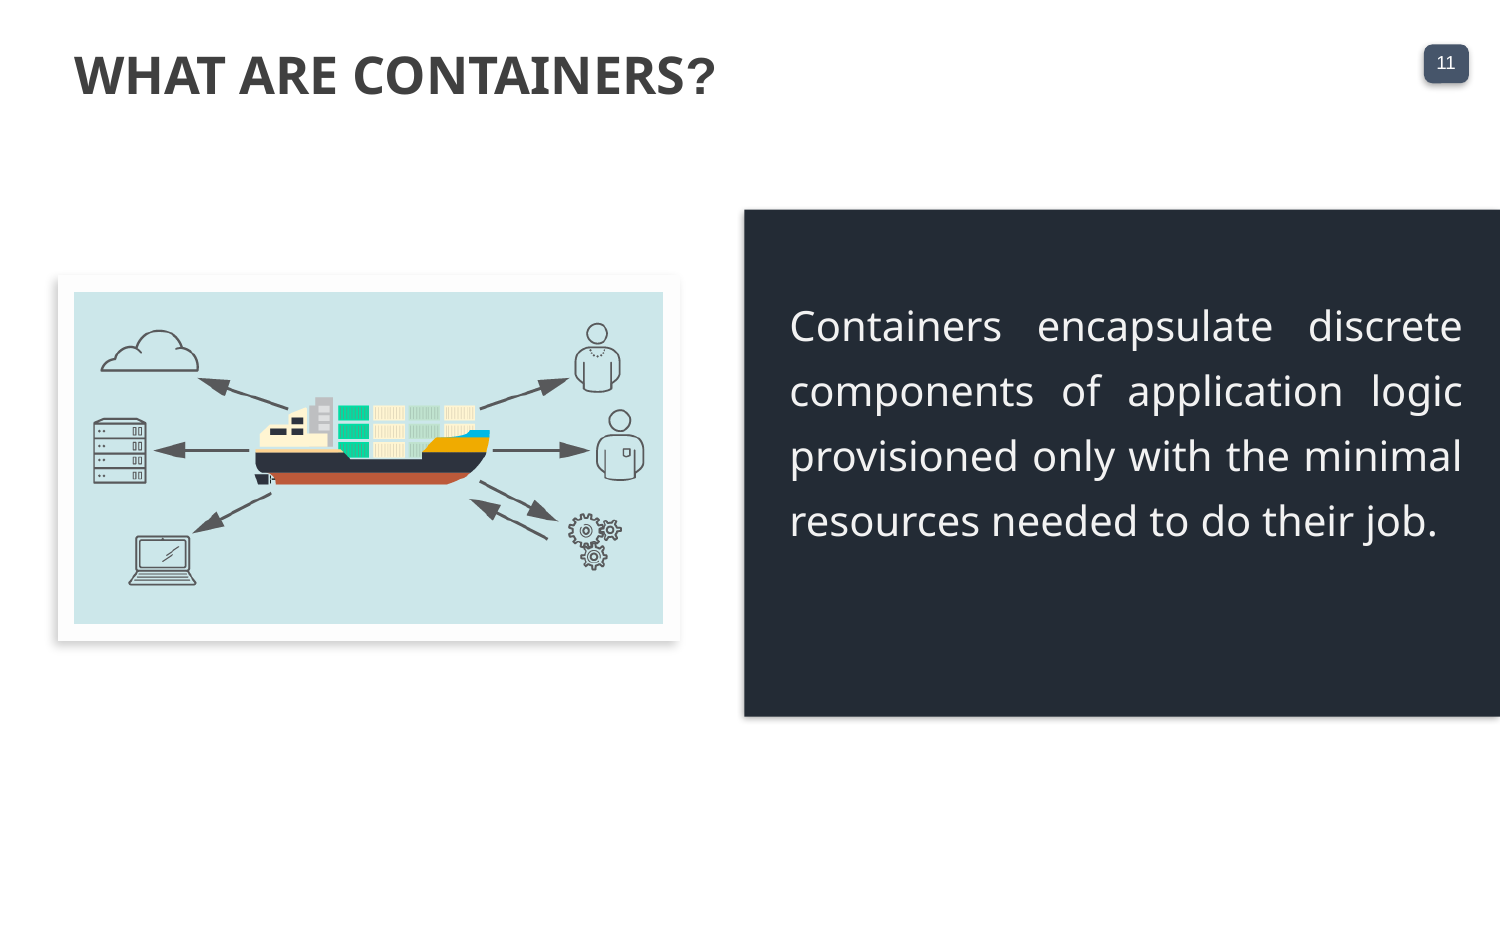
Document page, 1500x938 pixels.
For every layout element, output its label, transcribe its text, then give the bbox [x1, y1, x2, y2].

picture [73, 291, 664, 625]
list WHAT ARE CONTAINERS? [74, 44, 1425, 104]
list Containers encapsulate discrete components of application logic provisioned only with the minimal resources needed to do their job. [789, 284, 1464, 586]
